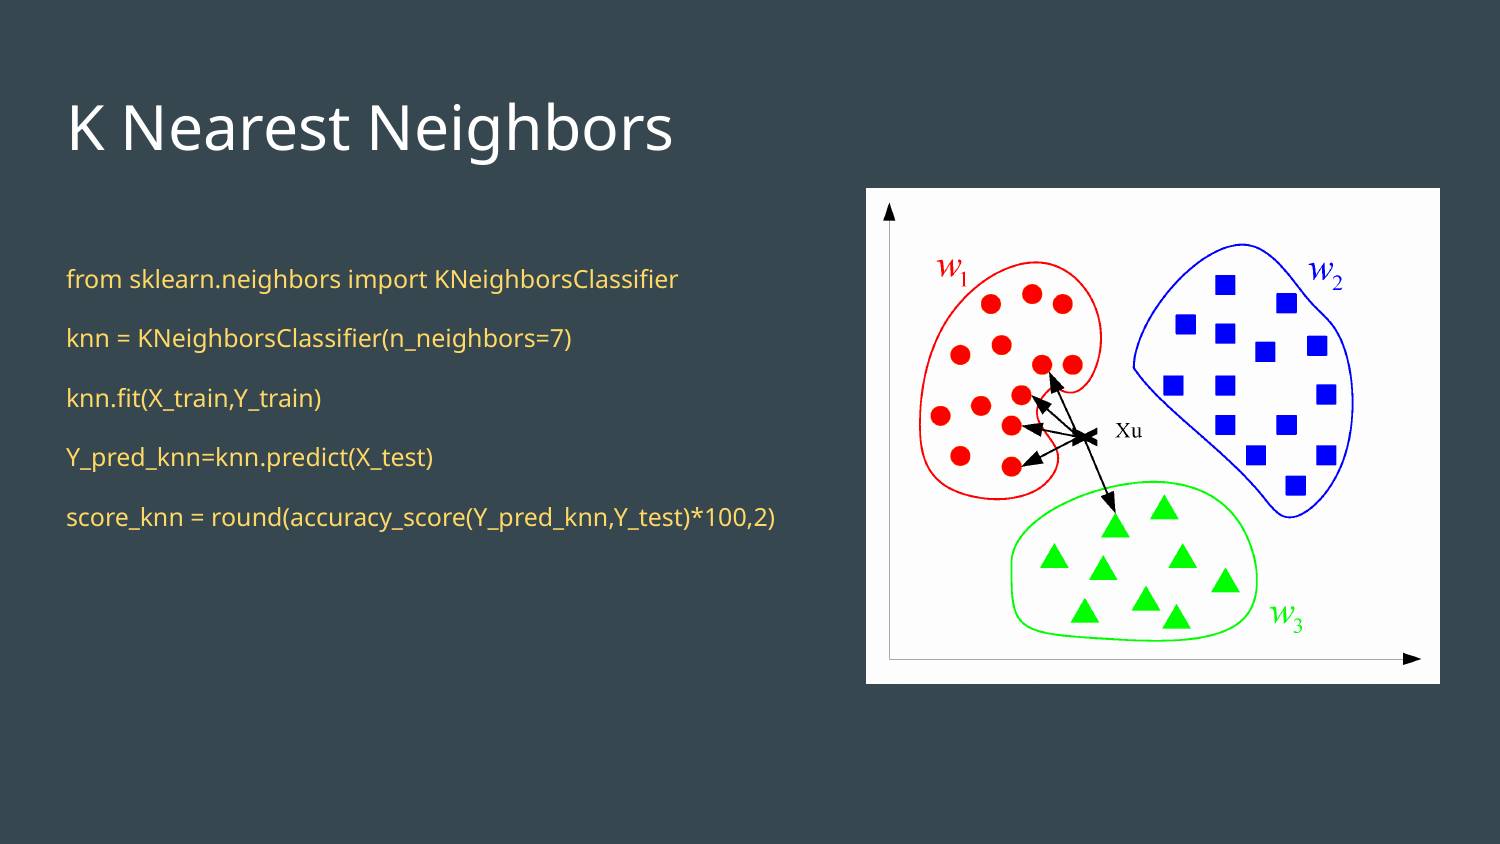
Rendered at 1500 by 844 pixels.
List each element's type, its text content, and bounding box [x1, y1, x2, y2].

picture [866, 188, 1440, 684]
title K Nearest Neighbors [51, 72, 1449, 167]
list from sklearn.neighbors import KNeighborsClassifier knn = KNeighborsClassifier(n_neighbors=7) knn.fit(X_train,Y_train) Y_pred_knn=knn.predict(X_test) score_knn = round(accuracy_score(Y_pred_knn,Y_test)*100,2) [51, 189, 1449, 750]
